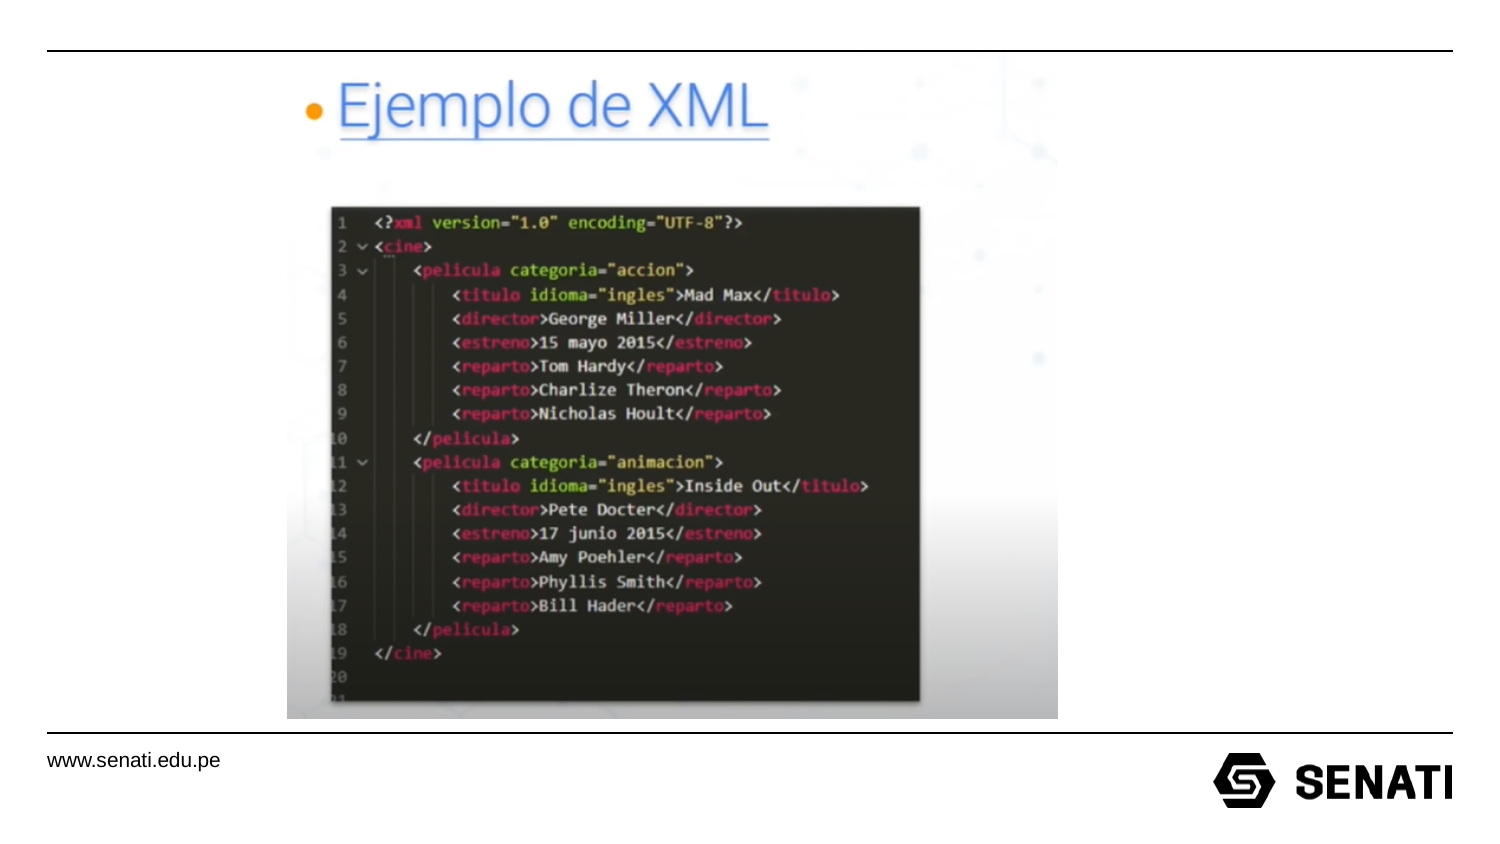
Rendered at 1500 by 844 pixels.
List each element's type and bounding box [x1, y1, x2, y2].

picture [287, 53, 1058, 719]
